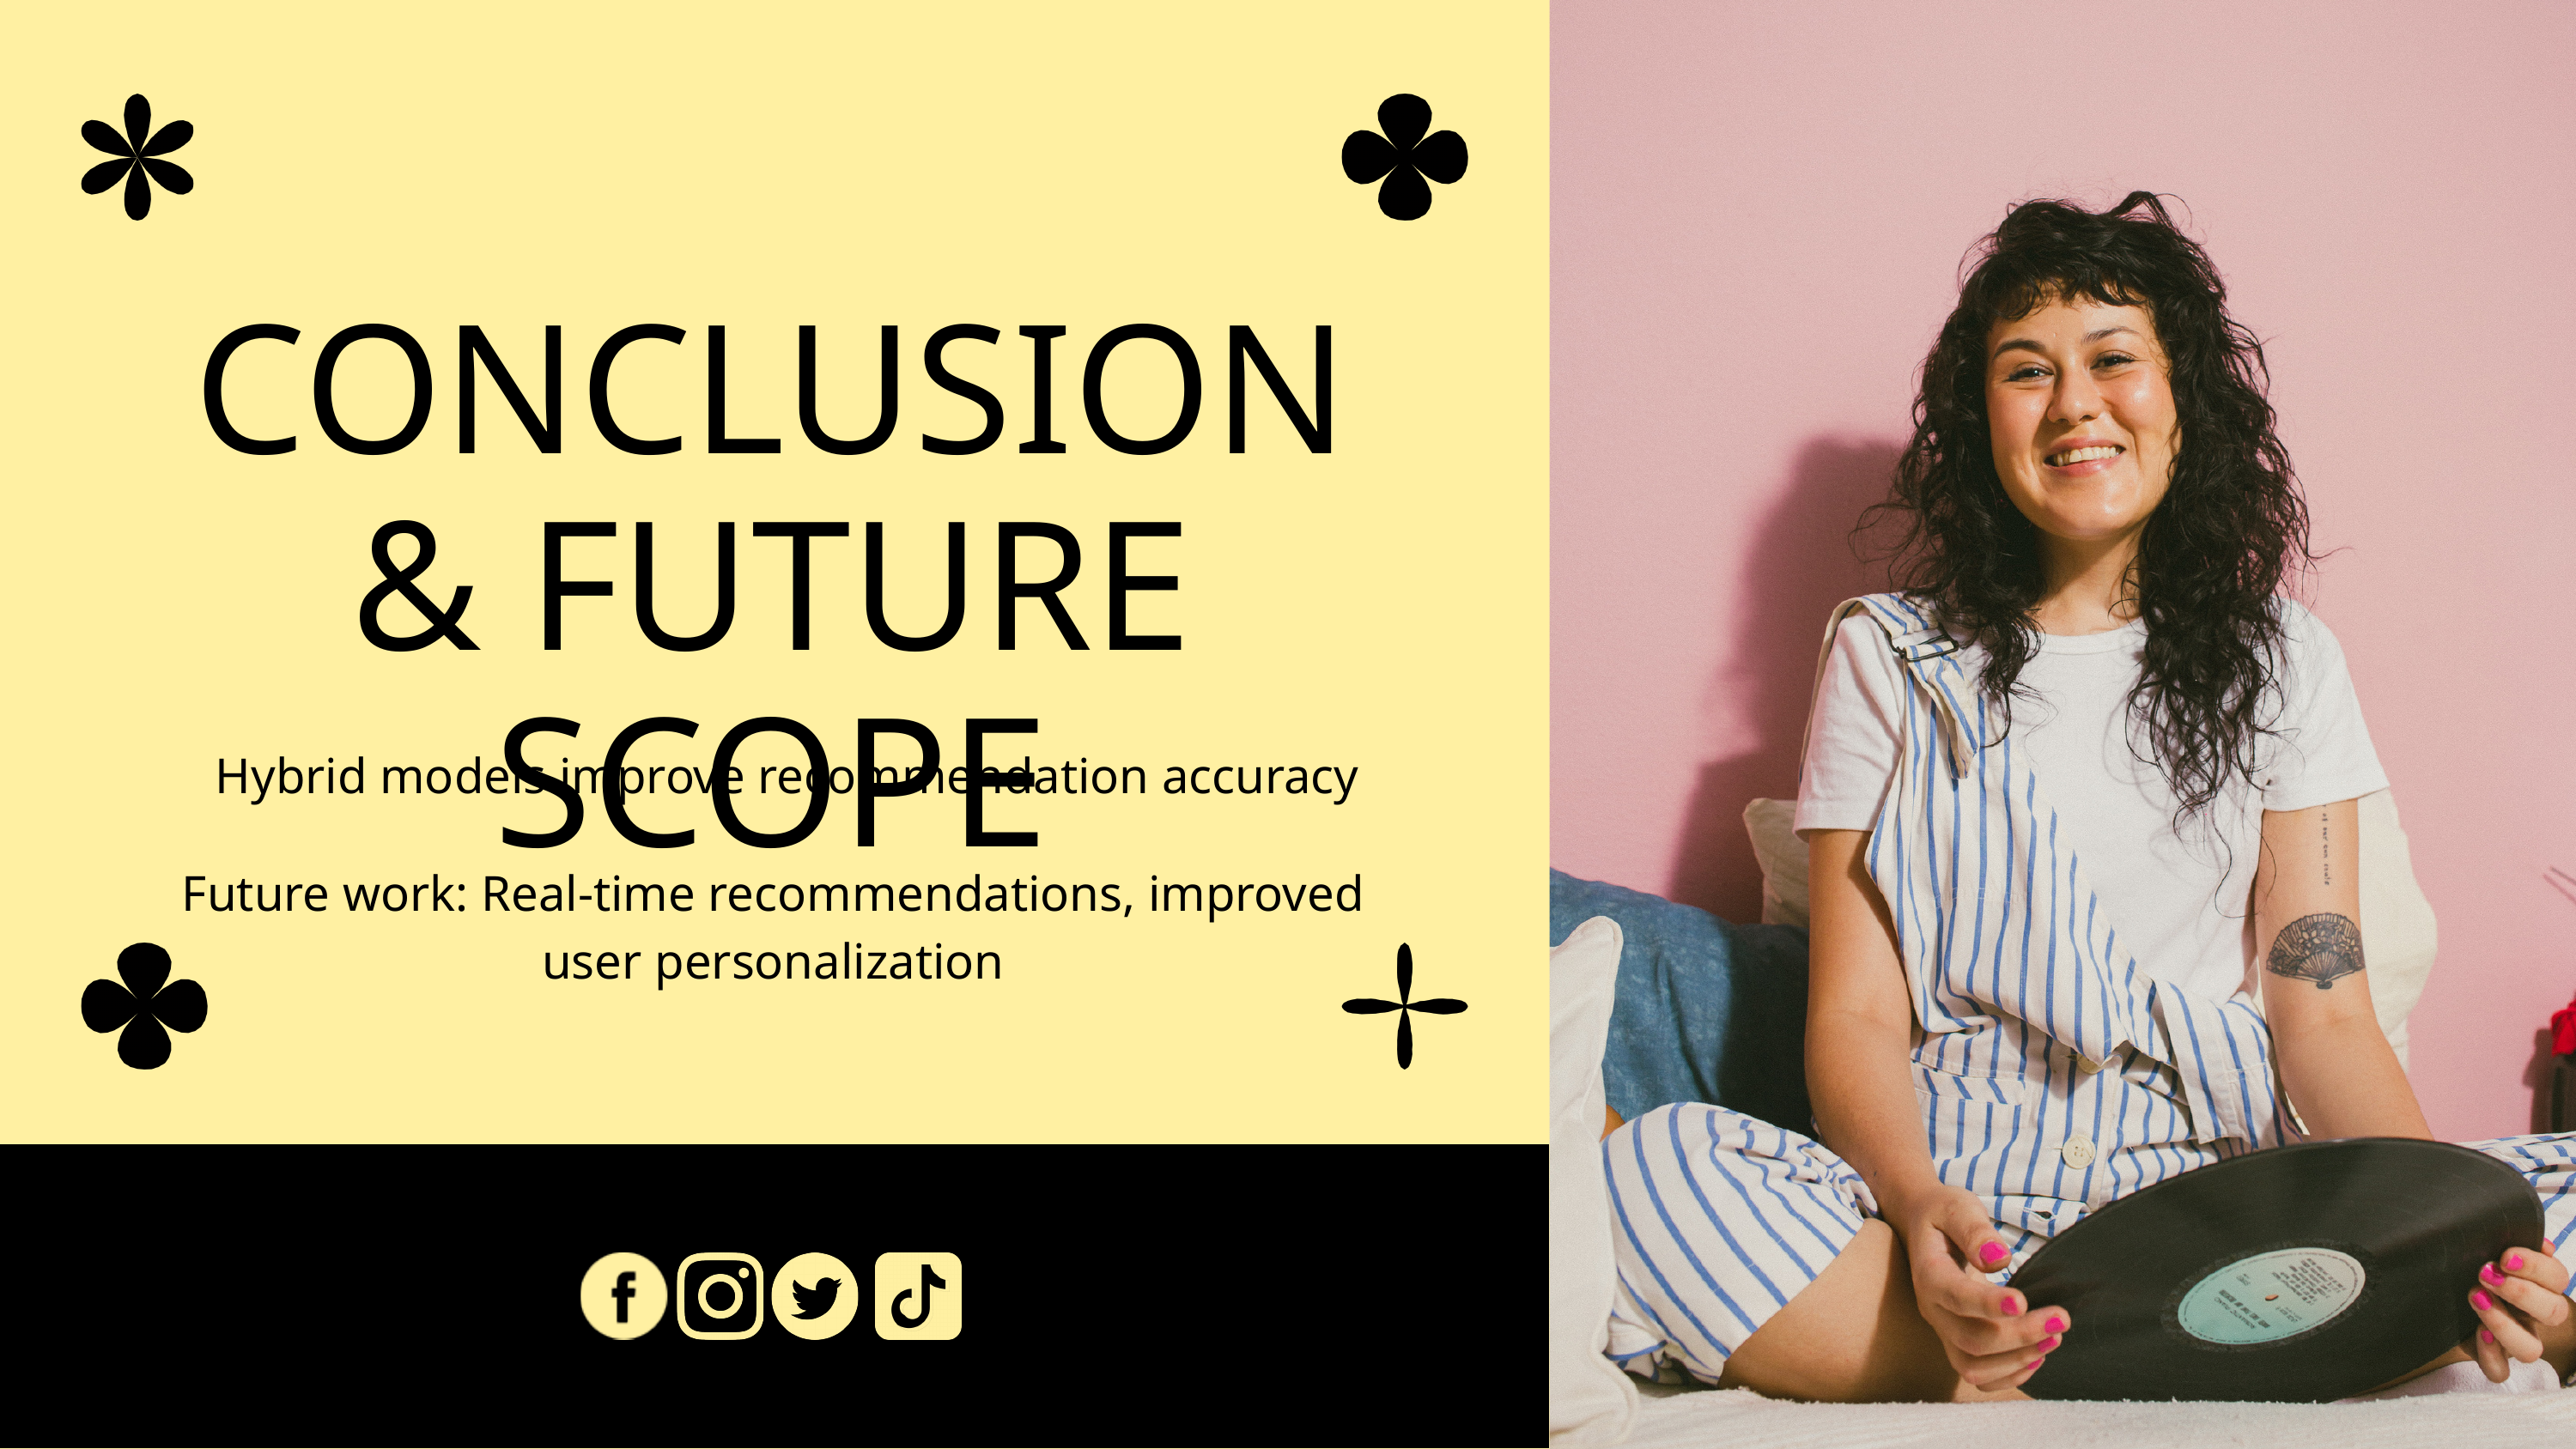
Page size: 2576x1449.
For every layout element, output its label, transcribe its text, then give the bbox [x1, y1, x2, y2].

text_box [1341, 94, 1468, 221]
text_box CONCLUSION & FUTURE SCOPE [169, 292, 1373, 743]
text_box [1341, 943, 1468, 1070]
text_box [580, 1252, 963, 1340]
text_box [0, 1143, 1545, 1449]
text_box Future work: Real-time recommendations, improved user personalization [169, 852, 1376, 989]
text_box [81, 943, 208, 1070]
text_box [1549, 0, 2576, 1449]
text_box Hybrid models improve recommendation accuracy [169, 743, 1406, 864]
text_box [81, 94, 194, 221]
